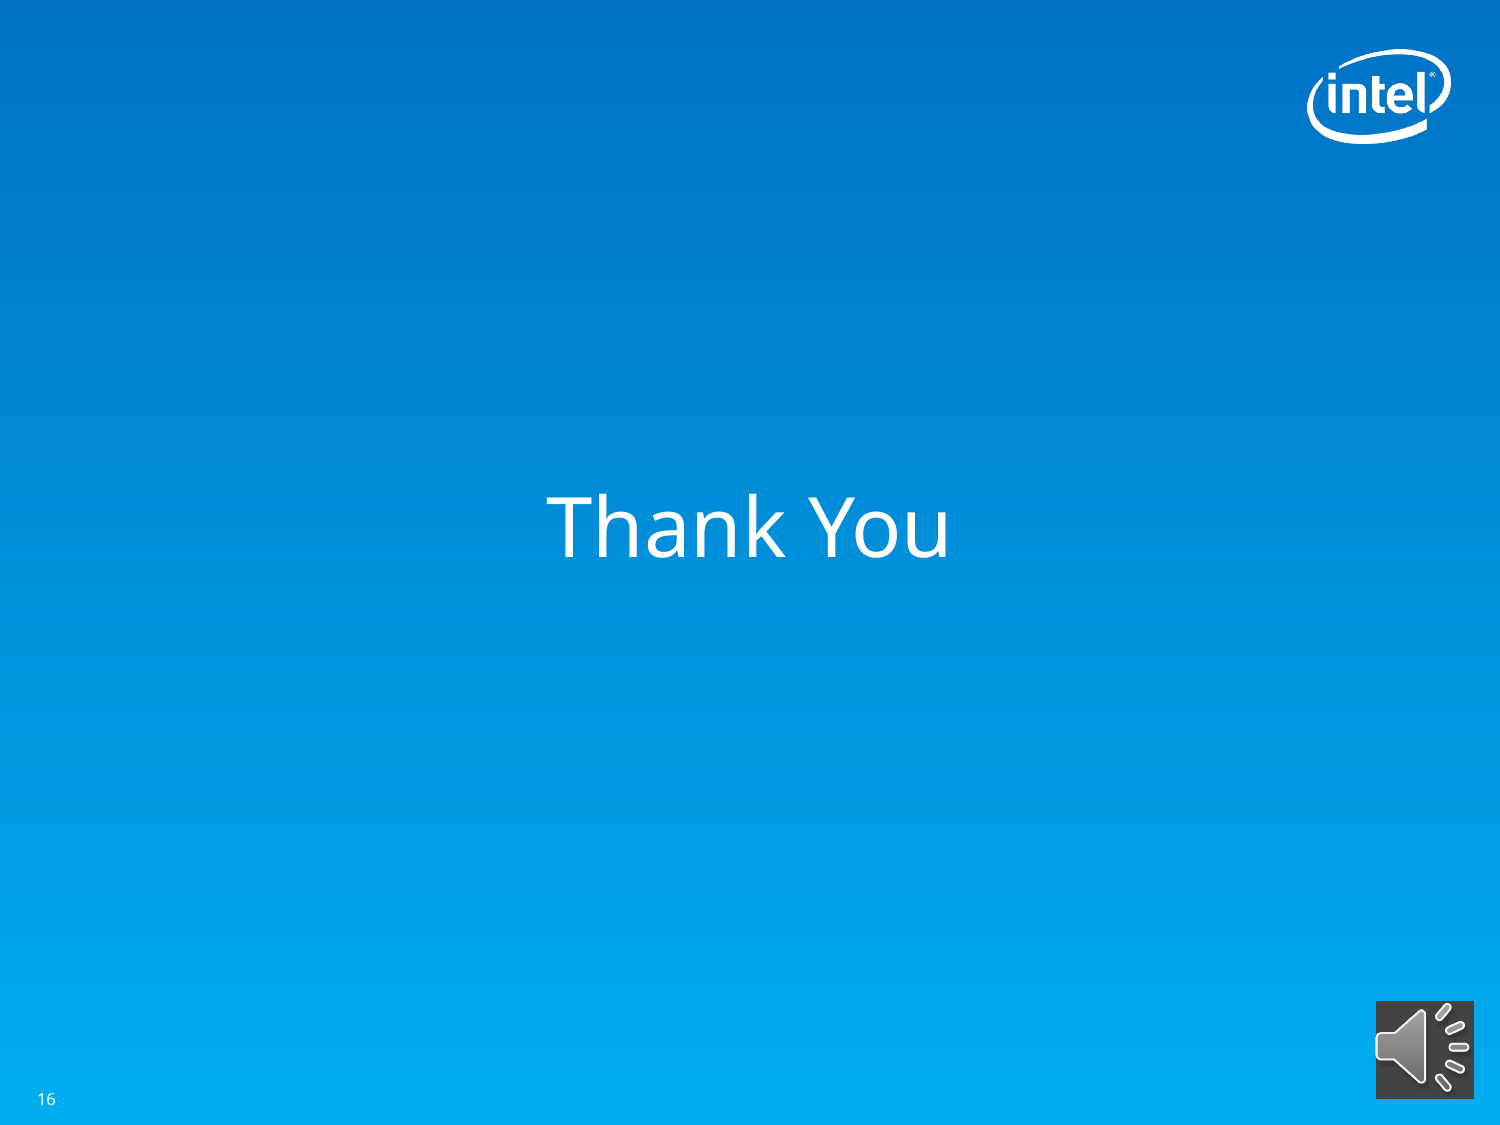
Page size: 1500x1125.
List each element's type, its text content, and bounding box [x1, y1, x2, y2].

picture [1307, 49, 1451, 144]
picture [1376, 1002, 1473, 1098]
title Thank You [74, 412, 1426, 637]
slide_number 16 [12, 1074, 81, 1125]
